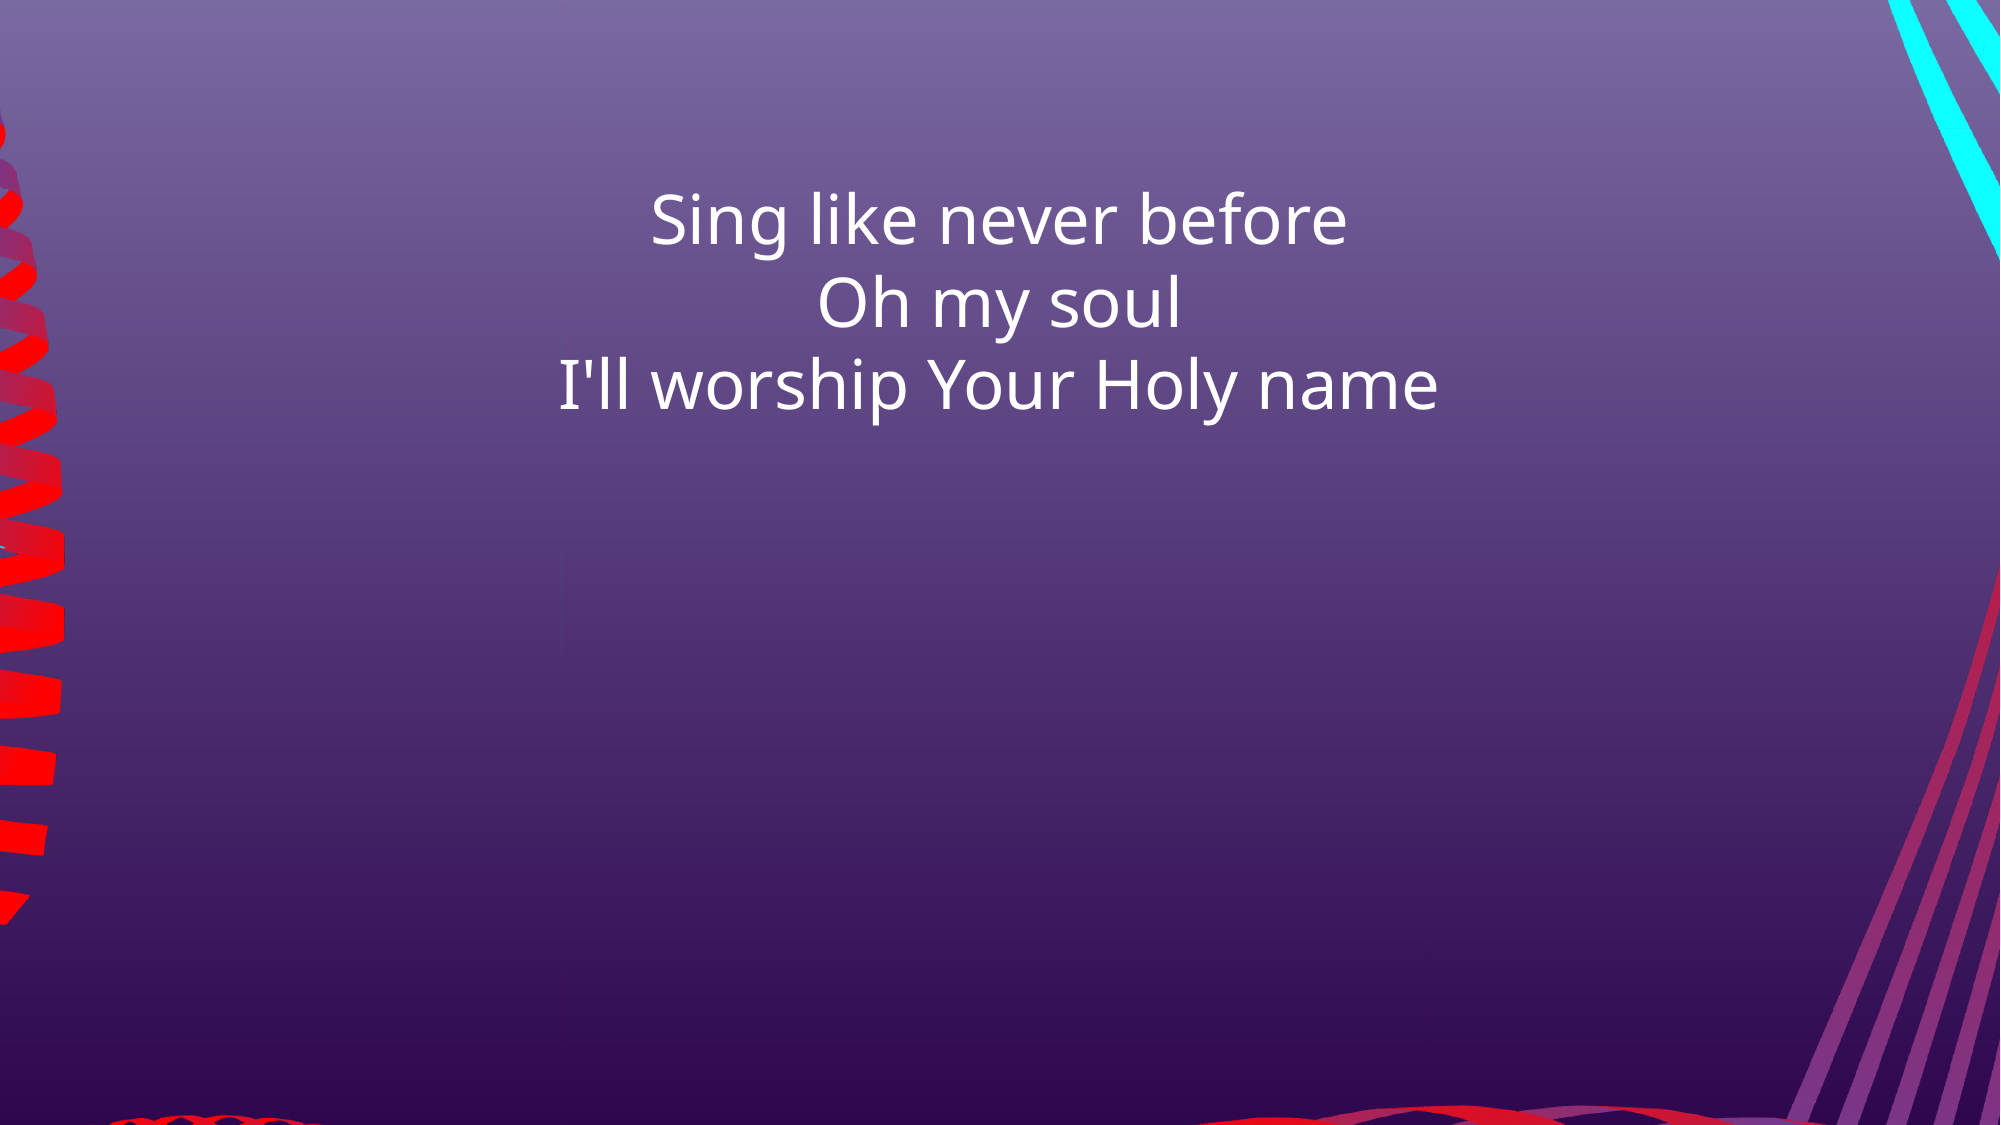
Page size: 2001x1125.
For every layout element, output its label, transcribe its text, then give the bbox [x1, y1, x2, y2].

text_box Sing like never before Oh my soul I'll worship Your Holy name [99, 168, 1900, 514]
picture [0, 0, 2001, 1125]
